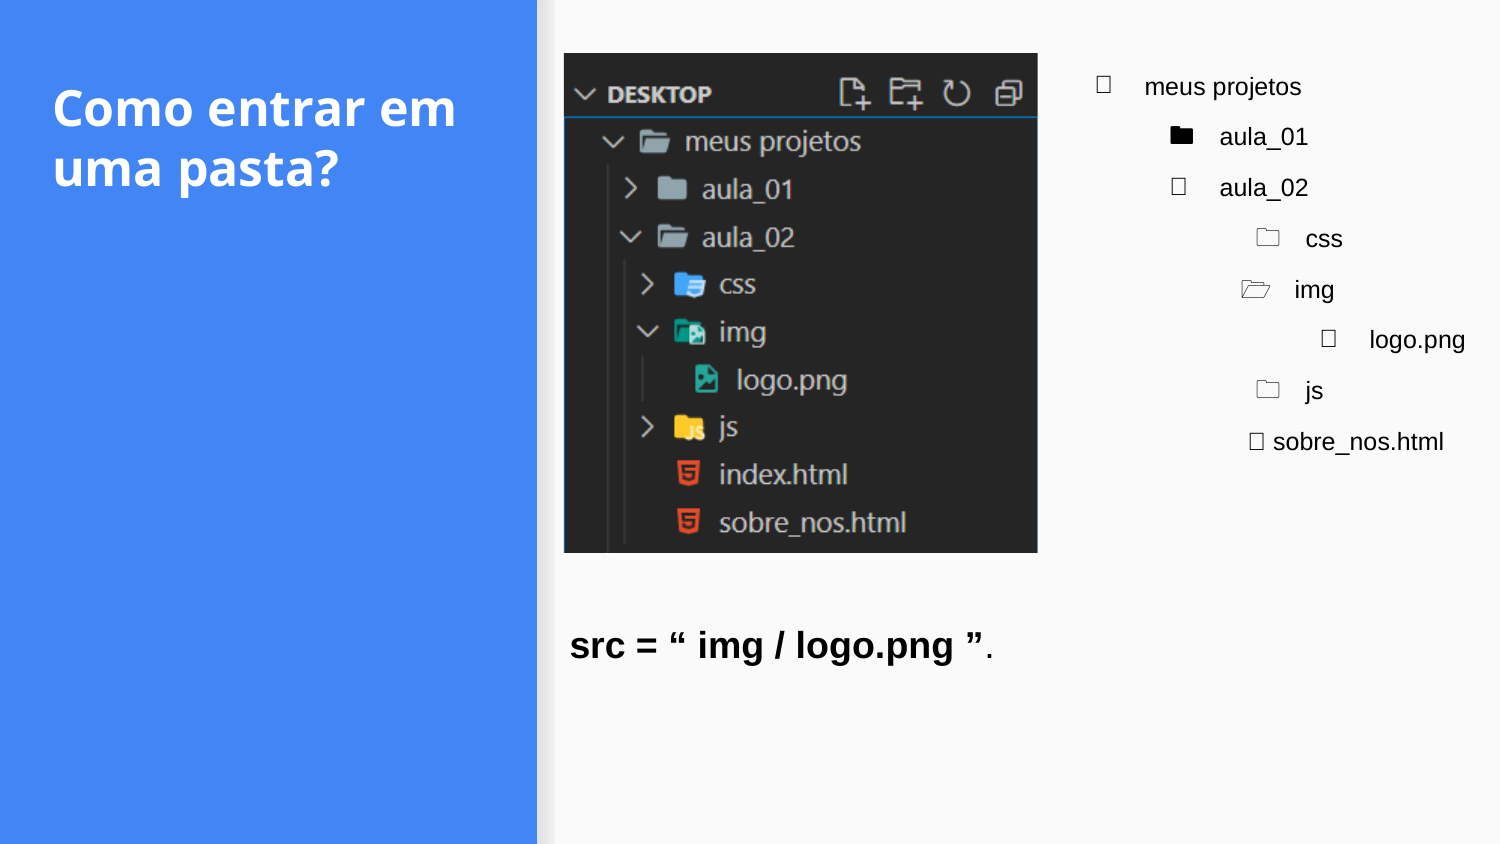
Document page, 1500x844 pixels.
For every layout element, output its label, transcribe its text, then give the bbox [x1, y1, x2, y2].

picture [563, 53, 1038, 553]
title Como entrar em uma pasta? [37, 55, 498, 212]
text_box src = “ img / logo.png ”. [554, 583, 1047, 682]
text_box meus projetos aula_01 aula_02 css 🗁 img logo.png js 📄 sobre_nos.html [1054, 55, 1500, 471]
